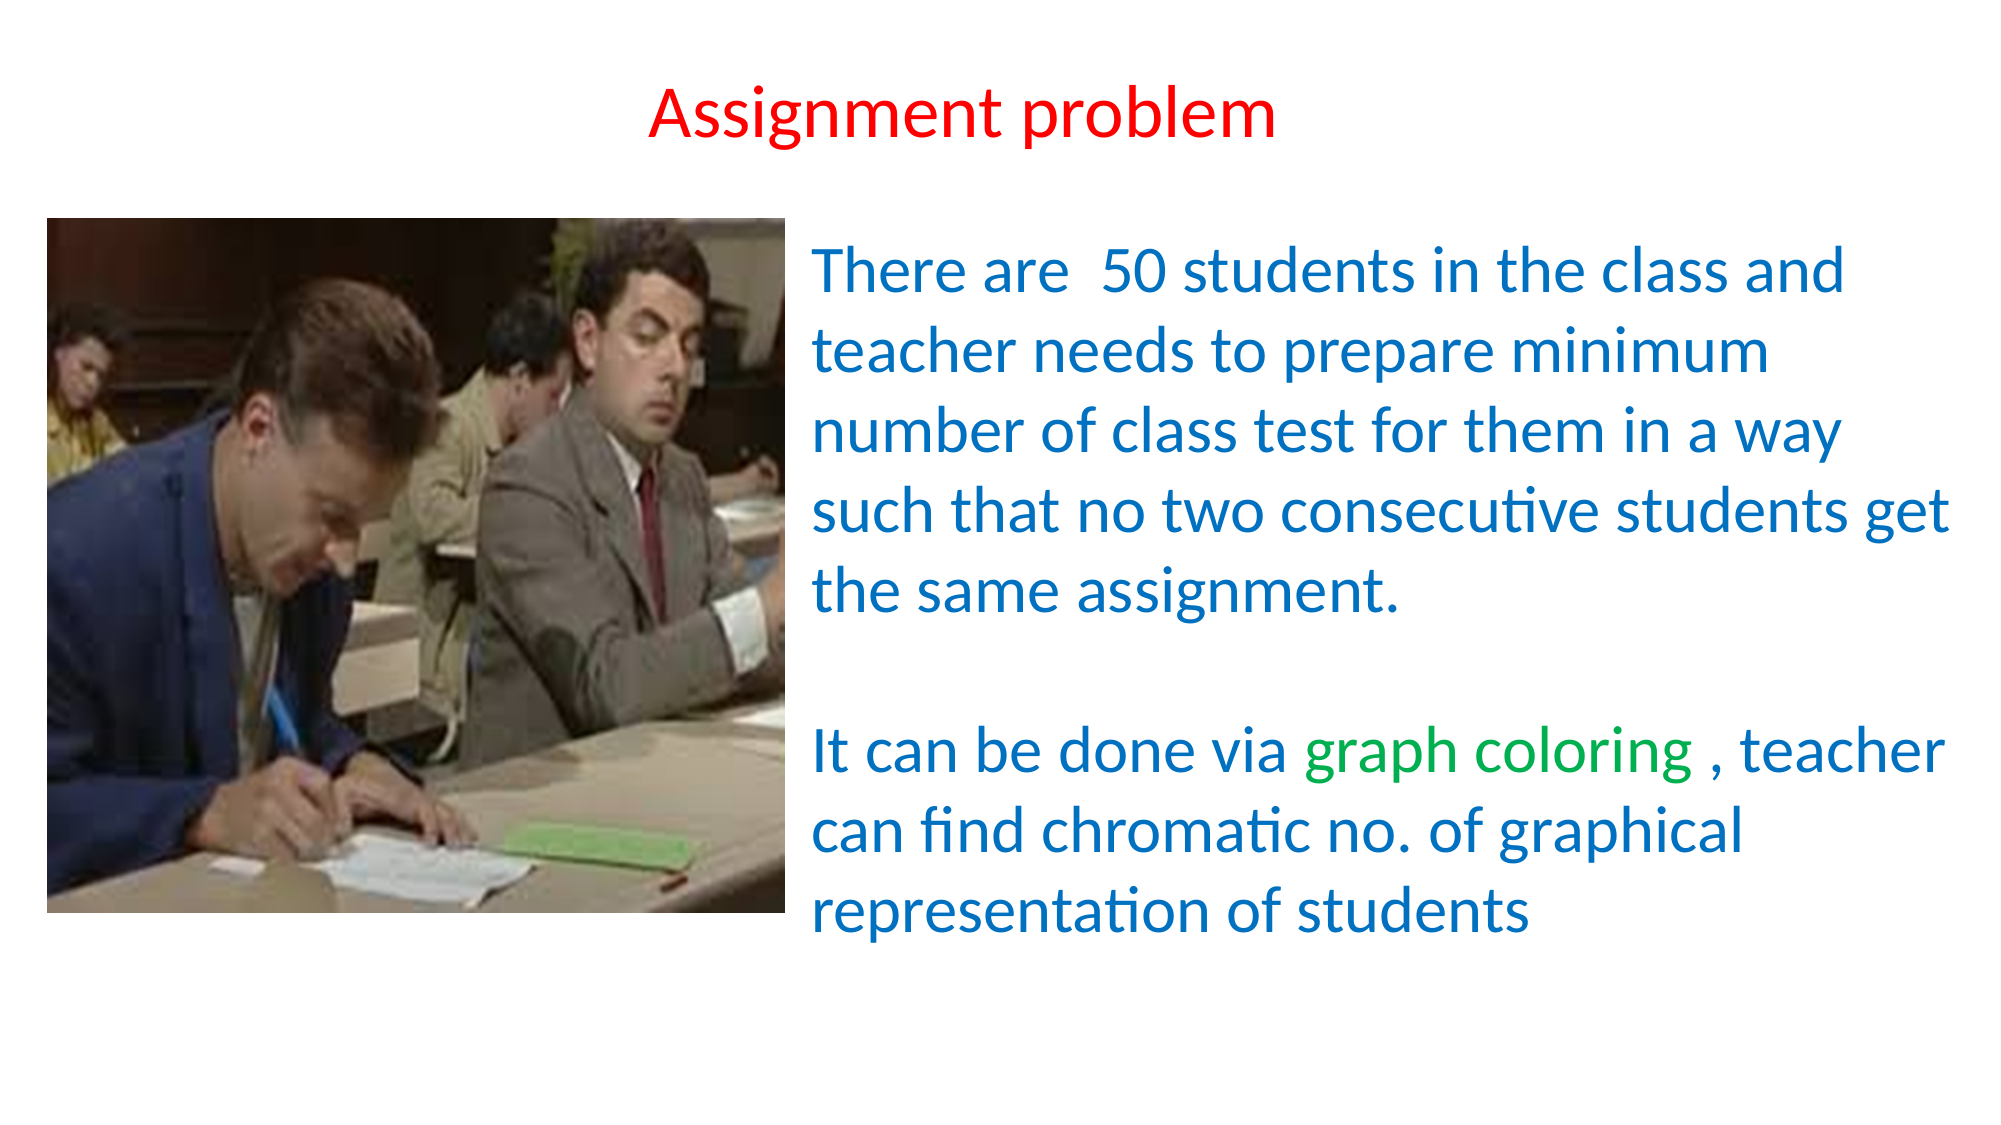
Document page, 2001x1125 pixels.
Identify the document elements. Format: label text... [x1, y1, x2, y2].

text_box Assignment problem [633, 54, 1300, 160]
picture [47, 218, 785, 913]
text_box There are 50 students in the class and teacher needs to prepare minimum number of class test for them in a way such that no two consecutive students get the same assignment. It can be done via graph coloring , teacher can find chromatic no. of graphical representation of students [796, 218, 1969, 953]
